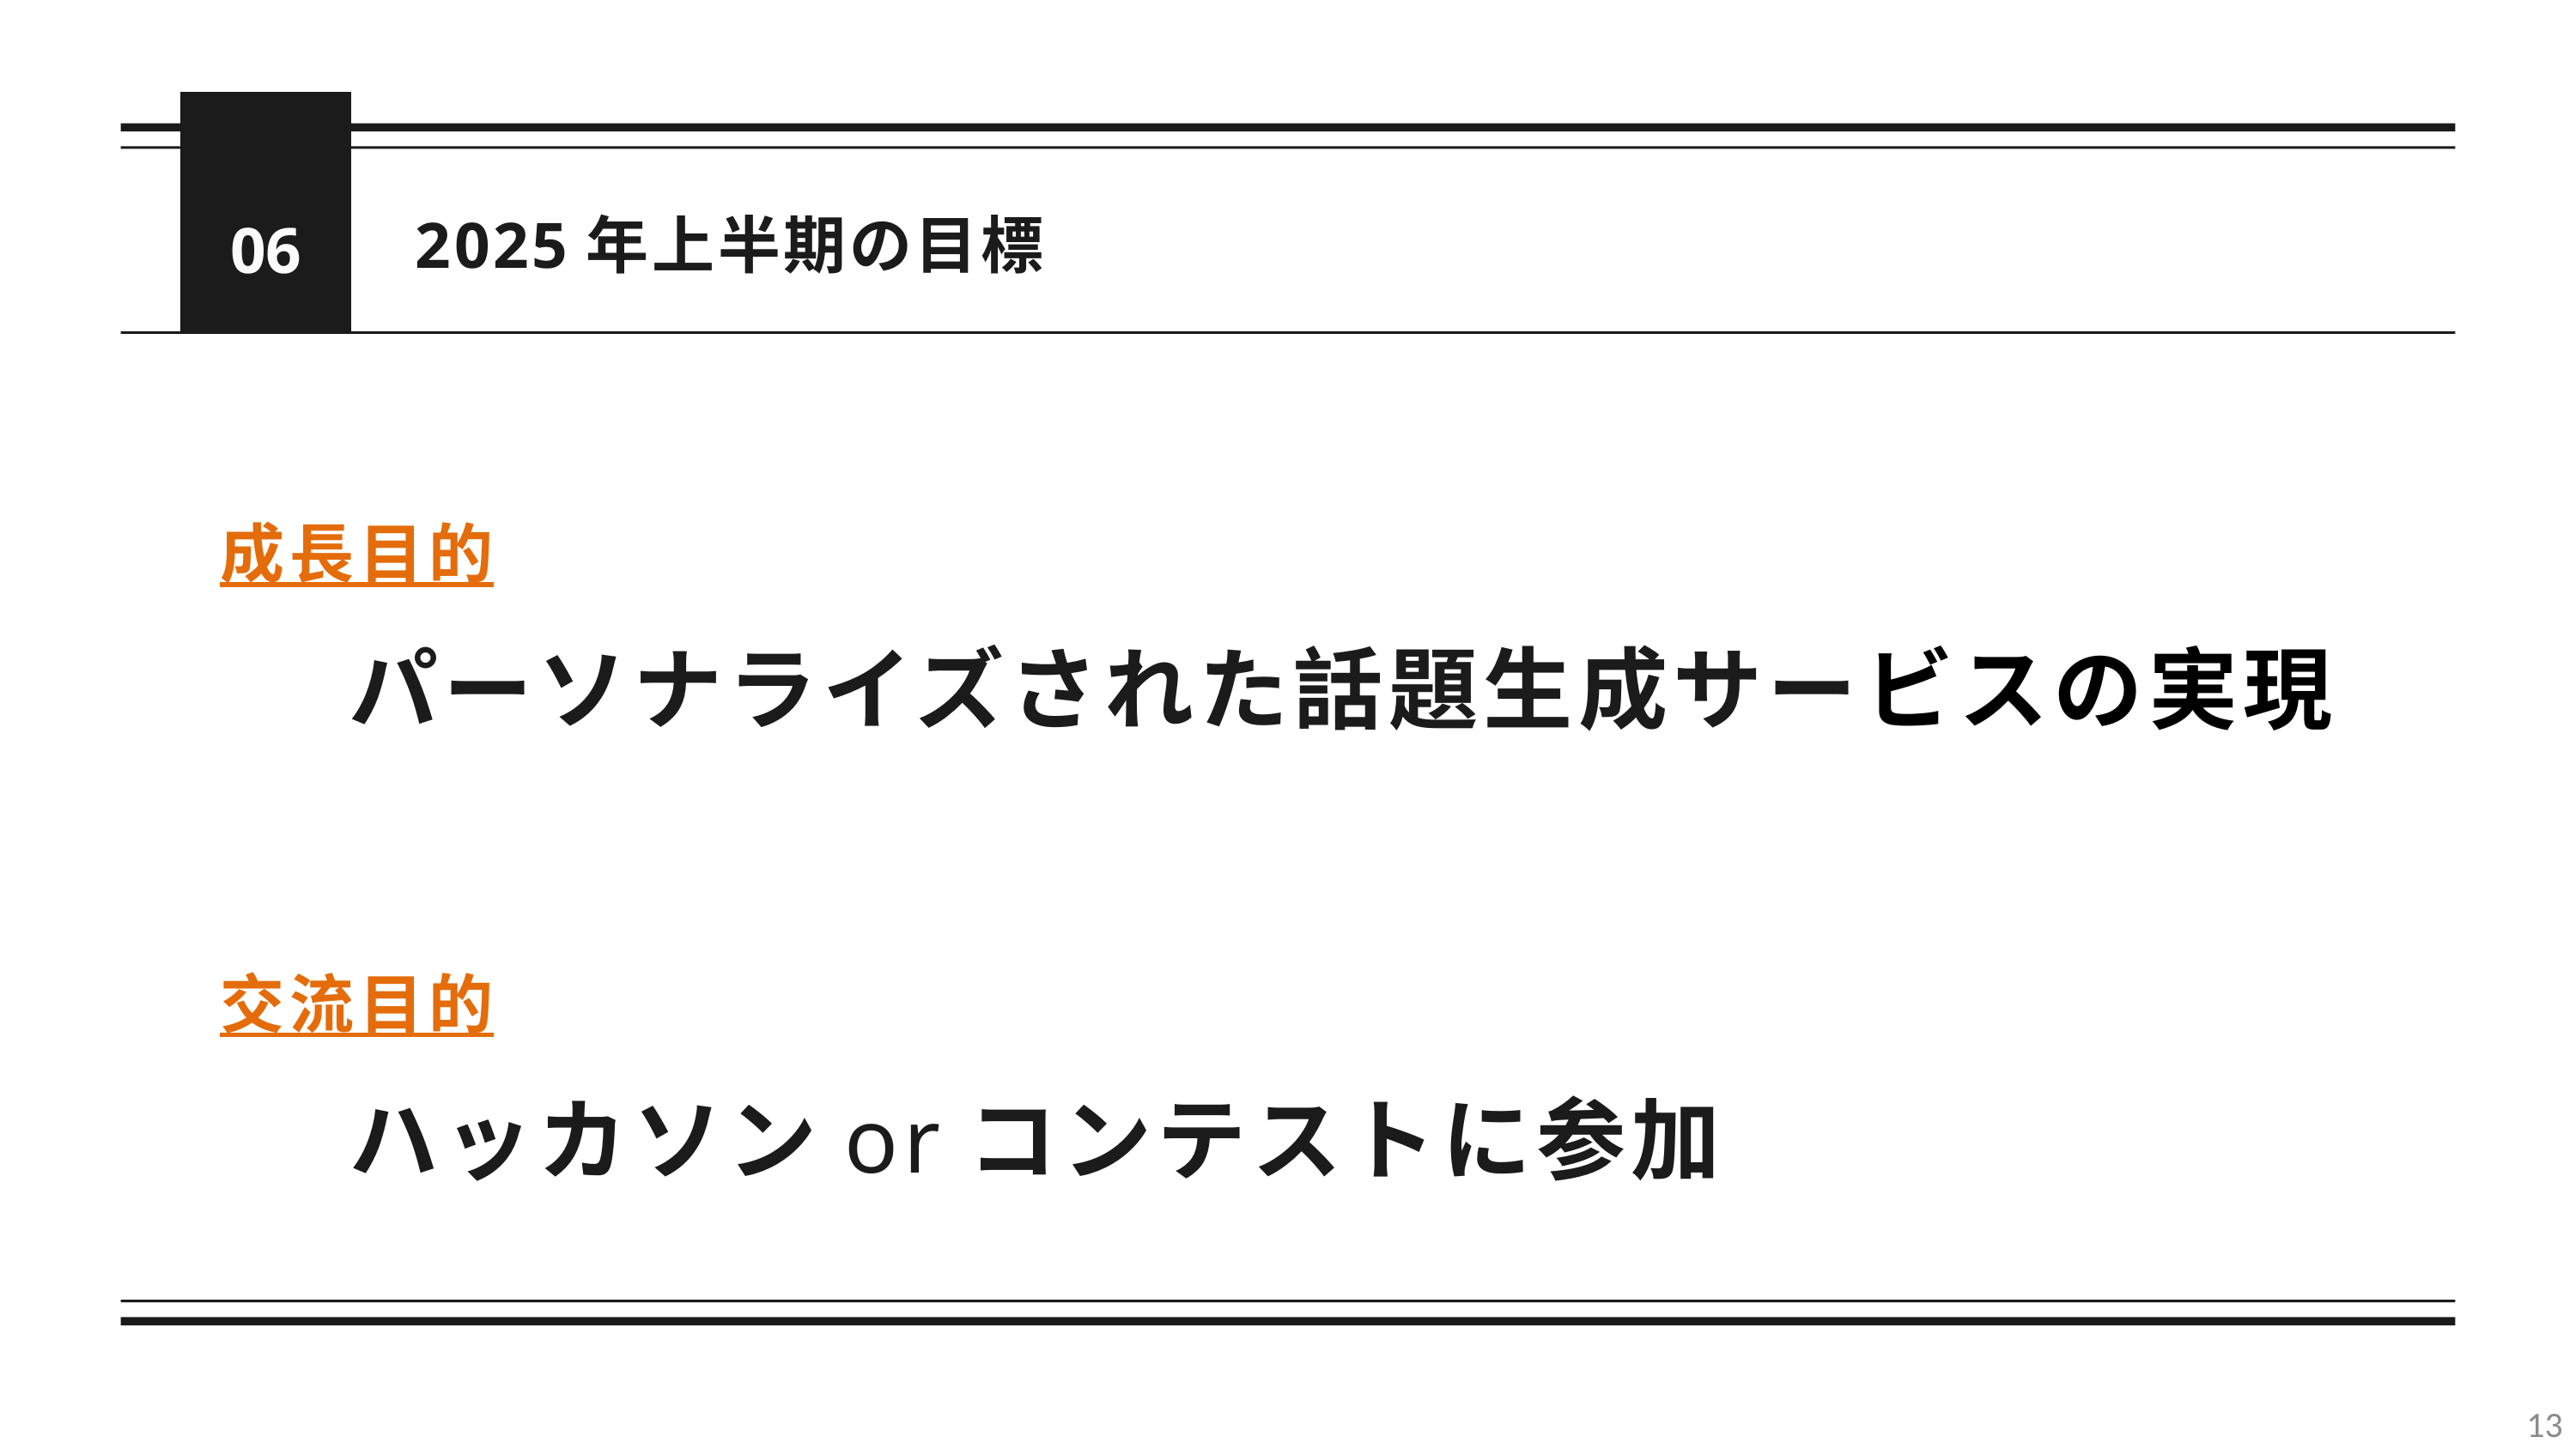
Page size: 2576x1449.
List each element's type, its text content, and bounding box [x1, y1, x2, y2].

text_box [180, 91, 352, 335]
text_box 2025年上半期の目標 [415, 192, 2432, 281]
slide_number 13 [2275, 1397, 2576, 1449]
text_box 成長目的 パーソナライズされた話題生成サービスの実現 交流目的 ハッカソンorコンテストに参加 [220, 440, 2576, 1342]
